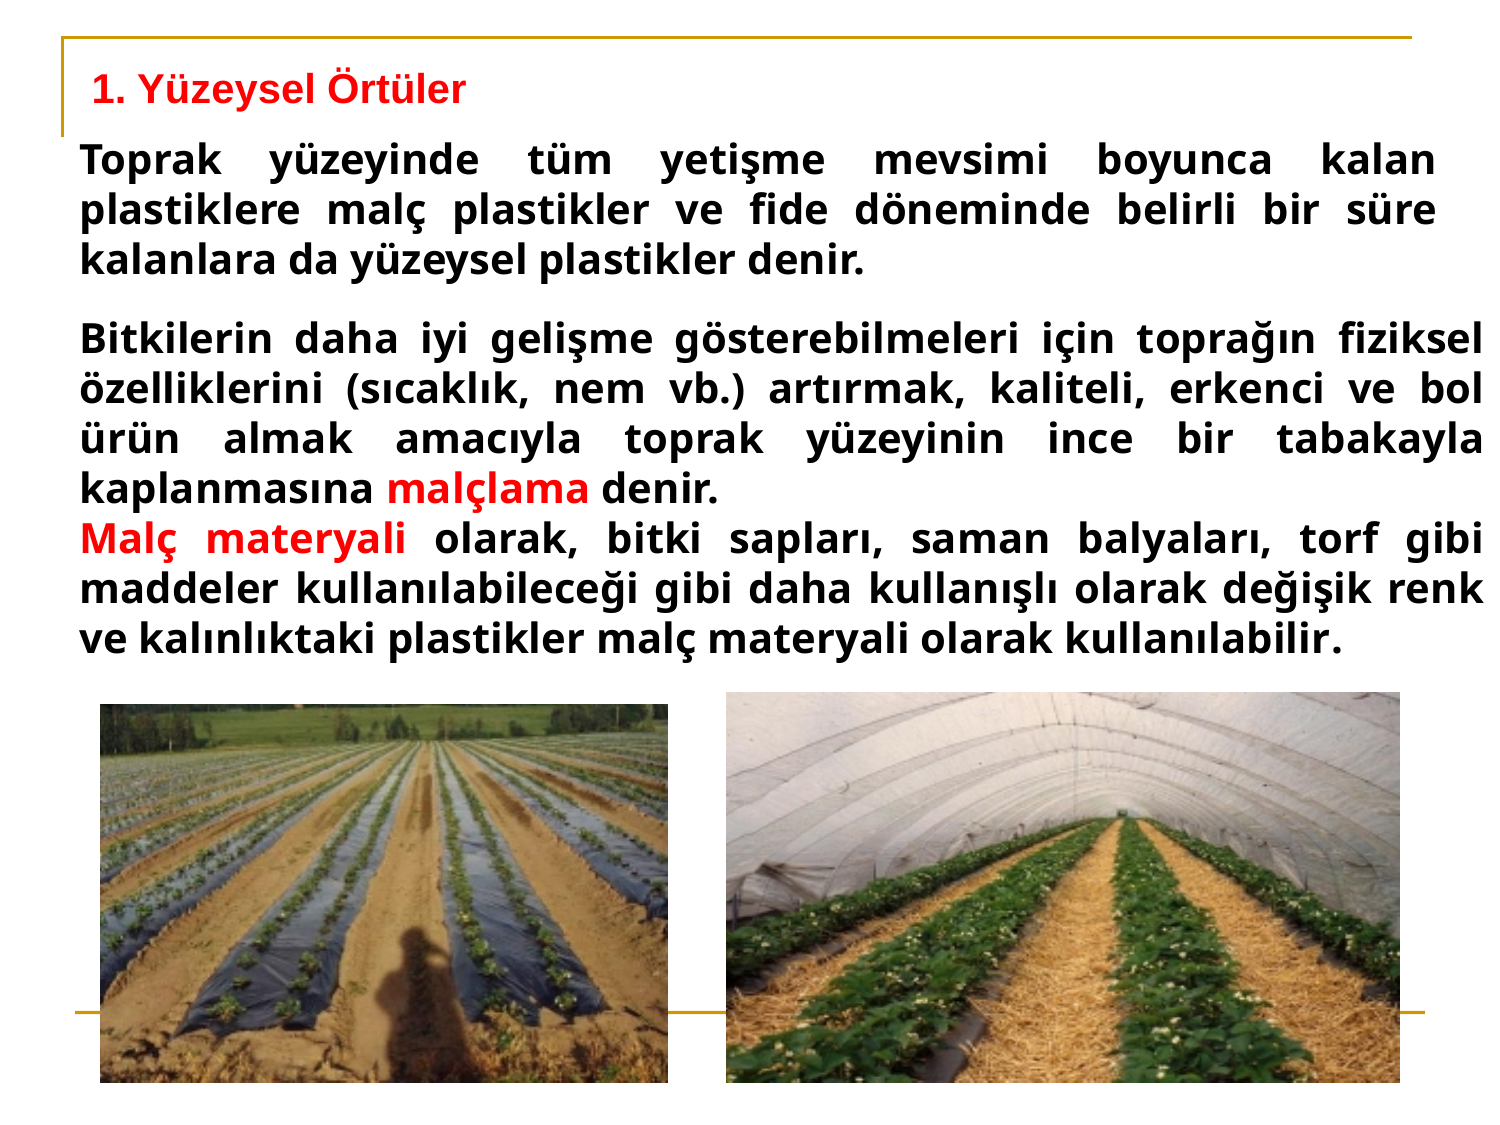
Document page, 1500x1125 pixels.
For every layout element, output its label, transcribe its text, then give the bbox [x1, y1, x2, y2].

text_box Bitkilerin daha iyi gelişme gösterebilmeleri için toprağın fiziksel özelliklerini (sıcaklık, nem vb.) artırmak, kaliteli, erkenci ve bol ürün almak amacıyla toprak yüzeyinin ince bir tabakayla kaplanmasına malçlama denir. Malç materyali olarak, bitki sapları, saman balyaları, torf gibi maddeler kullanılabileceği gibi daha kullanışlı olarak değişik renk ve kalınlıktaki plastikler malç materyali olarak kullanılabilir. [64, 303, 1500, 669]
text_box Toprak yüzeyinde tüm yetişme mevsimi boyunca kalan plastiklere malç plastikler ve fide döneminde belirli bir süre kalanlara da yüzeysel plastikler denir. [64, 125, 1453, 291]
picture [99, 703, 668, 1083]
picture [725, 692, 1400, 1083]
text_box 1. Yüzeysel Örtüler [76, 54, 482, 120]
